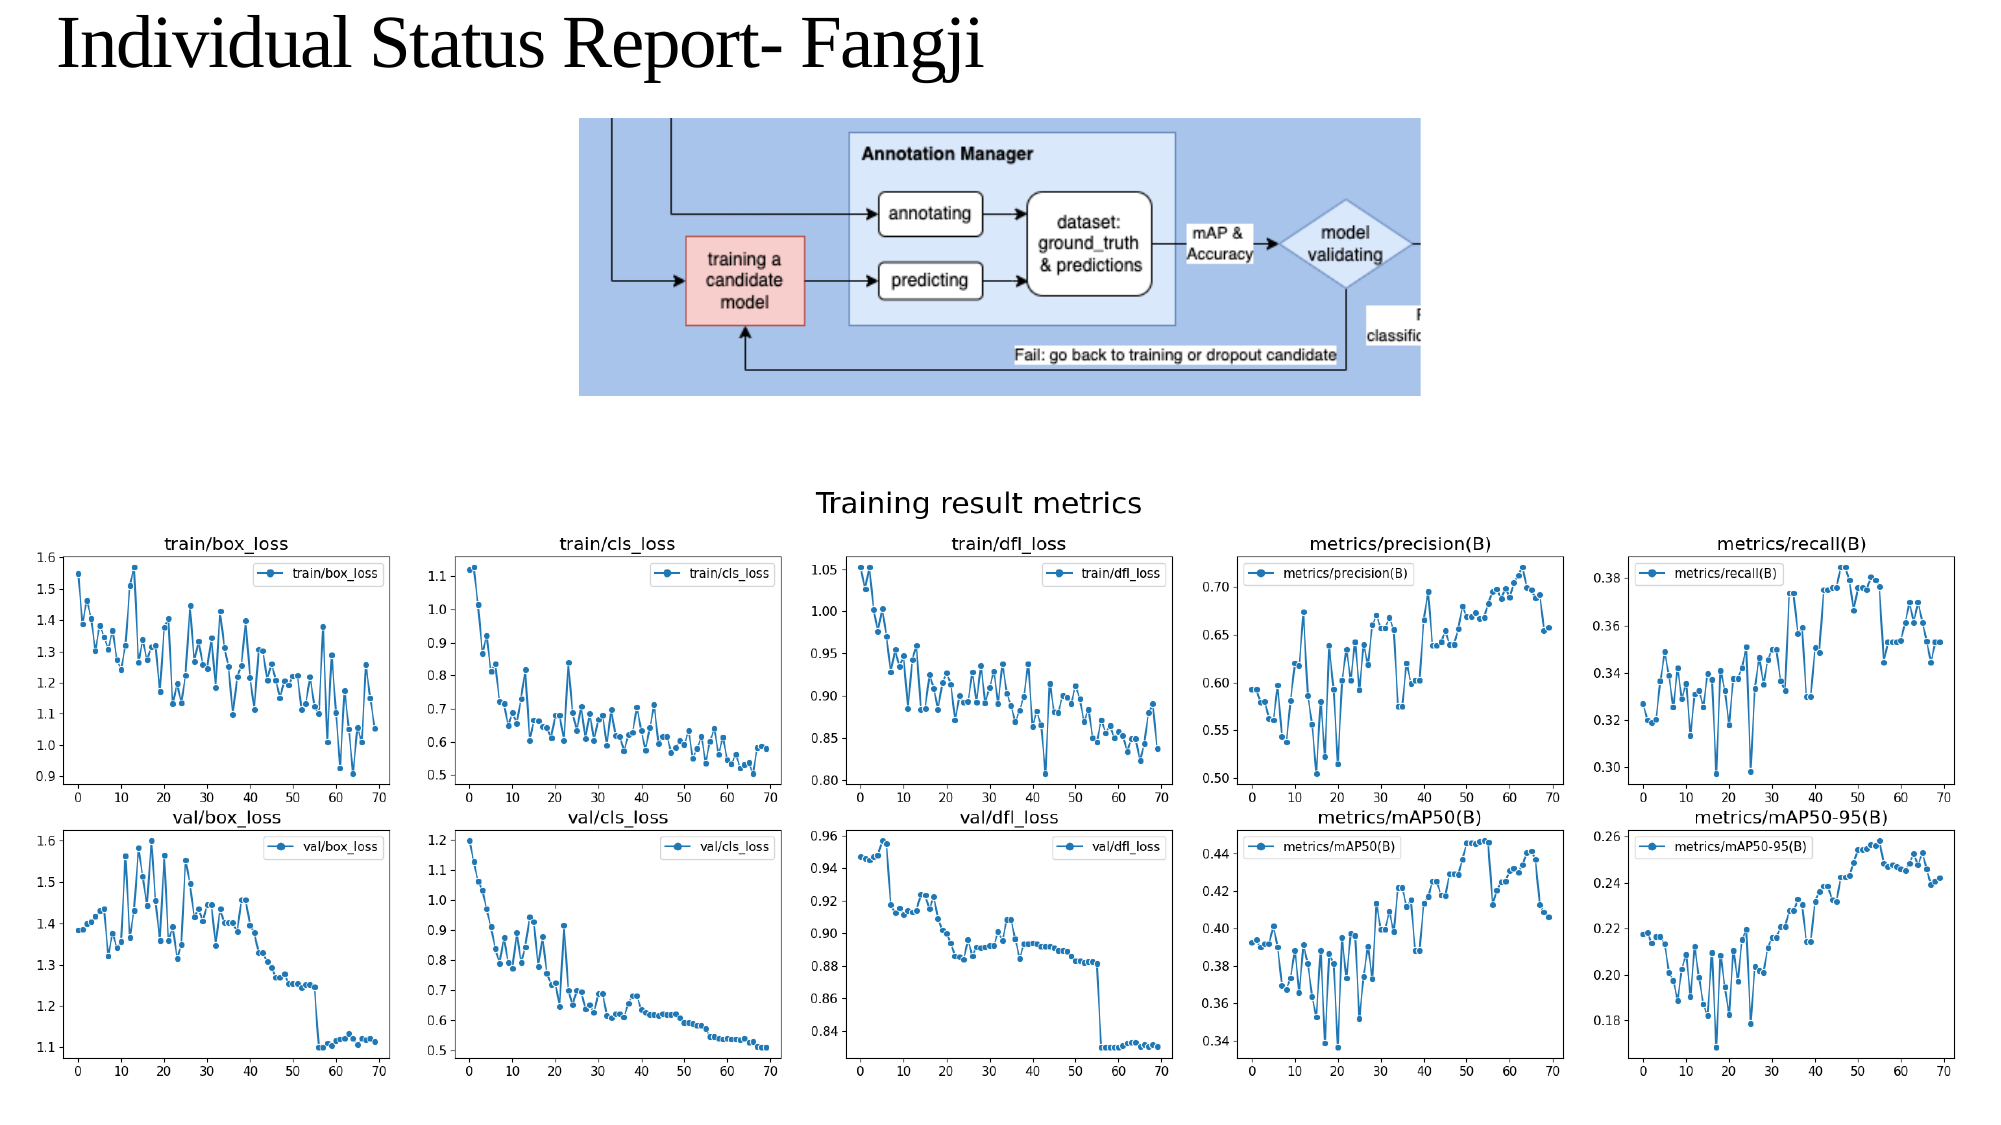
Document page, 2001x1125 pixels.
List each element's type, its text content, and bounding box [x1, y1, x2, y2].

picture [21, 478, 1979, 1098]
picture [578, 117, 1421, 396]
text_box Individual Status Report- Fangji [41, 0, 1835, 116]
